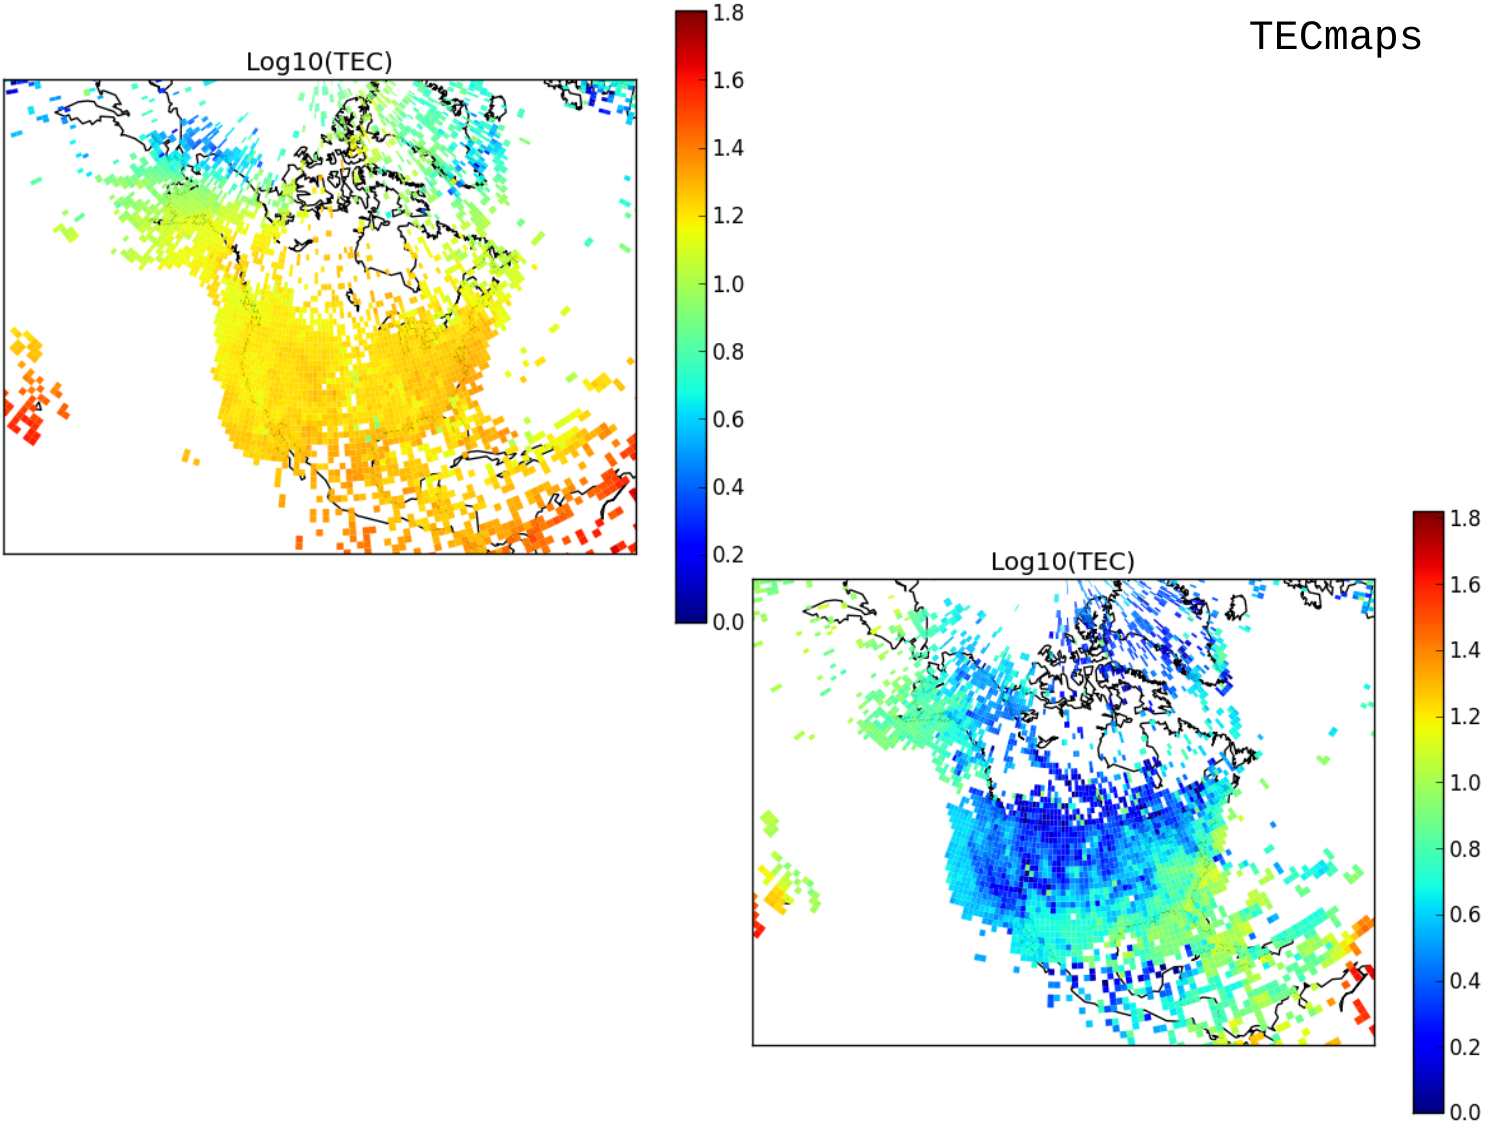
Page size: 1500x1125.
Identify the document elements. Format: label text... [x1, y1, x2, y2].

text_box TECmaps [1234, 0, 1500, 65]
picture [0, 0, 1500, 1125]
